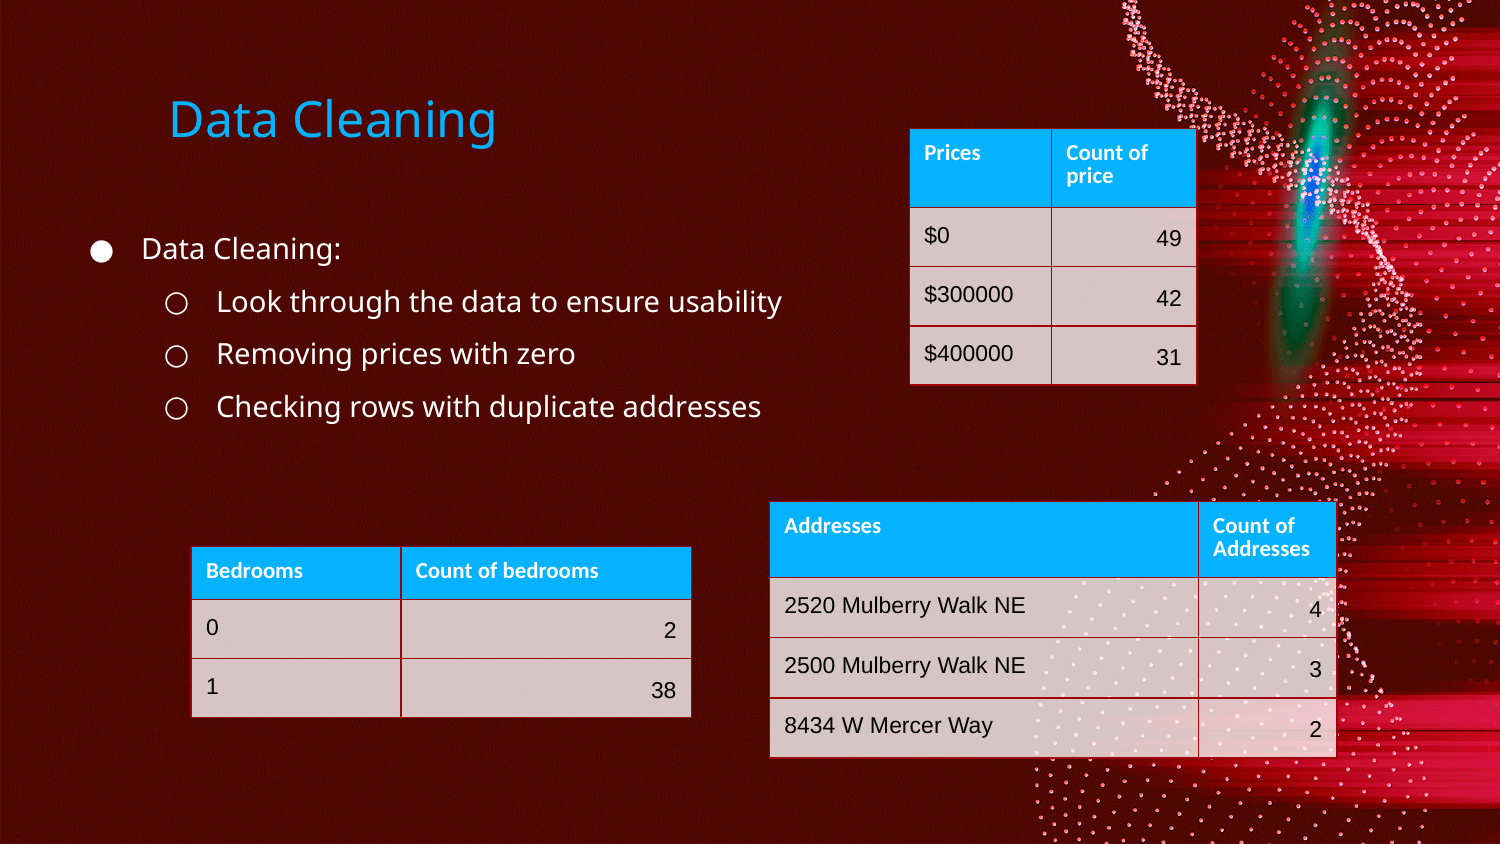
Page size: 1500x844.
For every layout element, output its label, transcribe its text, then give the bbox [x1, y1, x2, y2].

table_cell 2520 Mulberry Walk NE [770, 578, 1198, 637]
table_cell 2 [402, 600, 691, 658]
list Data Cleaning: Look through the data to ensure usability Removing prices with zero Checking rows with duplicate addresses [51, 198, 1205, 615]
table_cell 2500 Mulberry Walk NE [770, 638, 1198, 697]
table_cell 4 [1199, 578, 1336, 637]
table_cell 38 [402, 659, 691, 717]
picture [0, 0, 1500, 844]
table_header Prices [910, 129, 1051, 207]
table_cell 2 [1199, 699, 1336, 757]
table_cell 3 [1199, 638, 1336, 697]
table_cell $0 [910, 208, 1051, 266]
table_cell $400000 [910, 327, 1051, 384]
table_cell $300000 [910, 267, 1051, 325]
table_header Count of bedrooms [402, 547, 691, 599]
table_header Addresses [770, 502, 1198, 577]
table_header Count of Addresses [1199, 502, 1336, 577]
table_cell 8434 W Mercer Way [770, 699, 1198, 757]
table_cell 42 [1052, 267, 1196, 325]
title Data Cleaning [153, 72, 914, 198]
table_header Count of price [1052, 129, 1196, 207]
table_cell 0 [192, 600, 400, 658]
table_cell 1 [192, 659, 400, 717]
table_cell 31 [1052, 327, 1196, 384]
table_header Bedrooms [192, 547, 400, 599]
table_cell 49 [1052, 208, 1196, 266]
